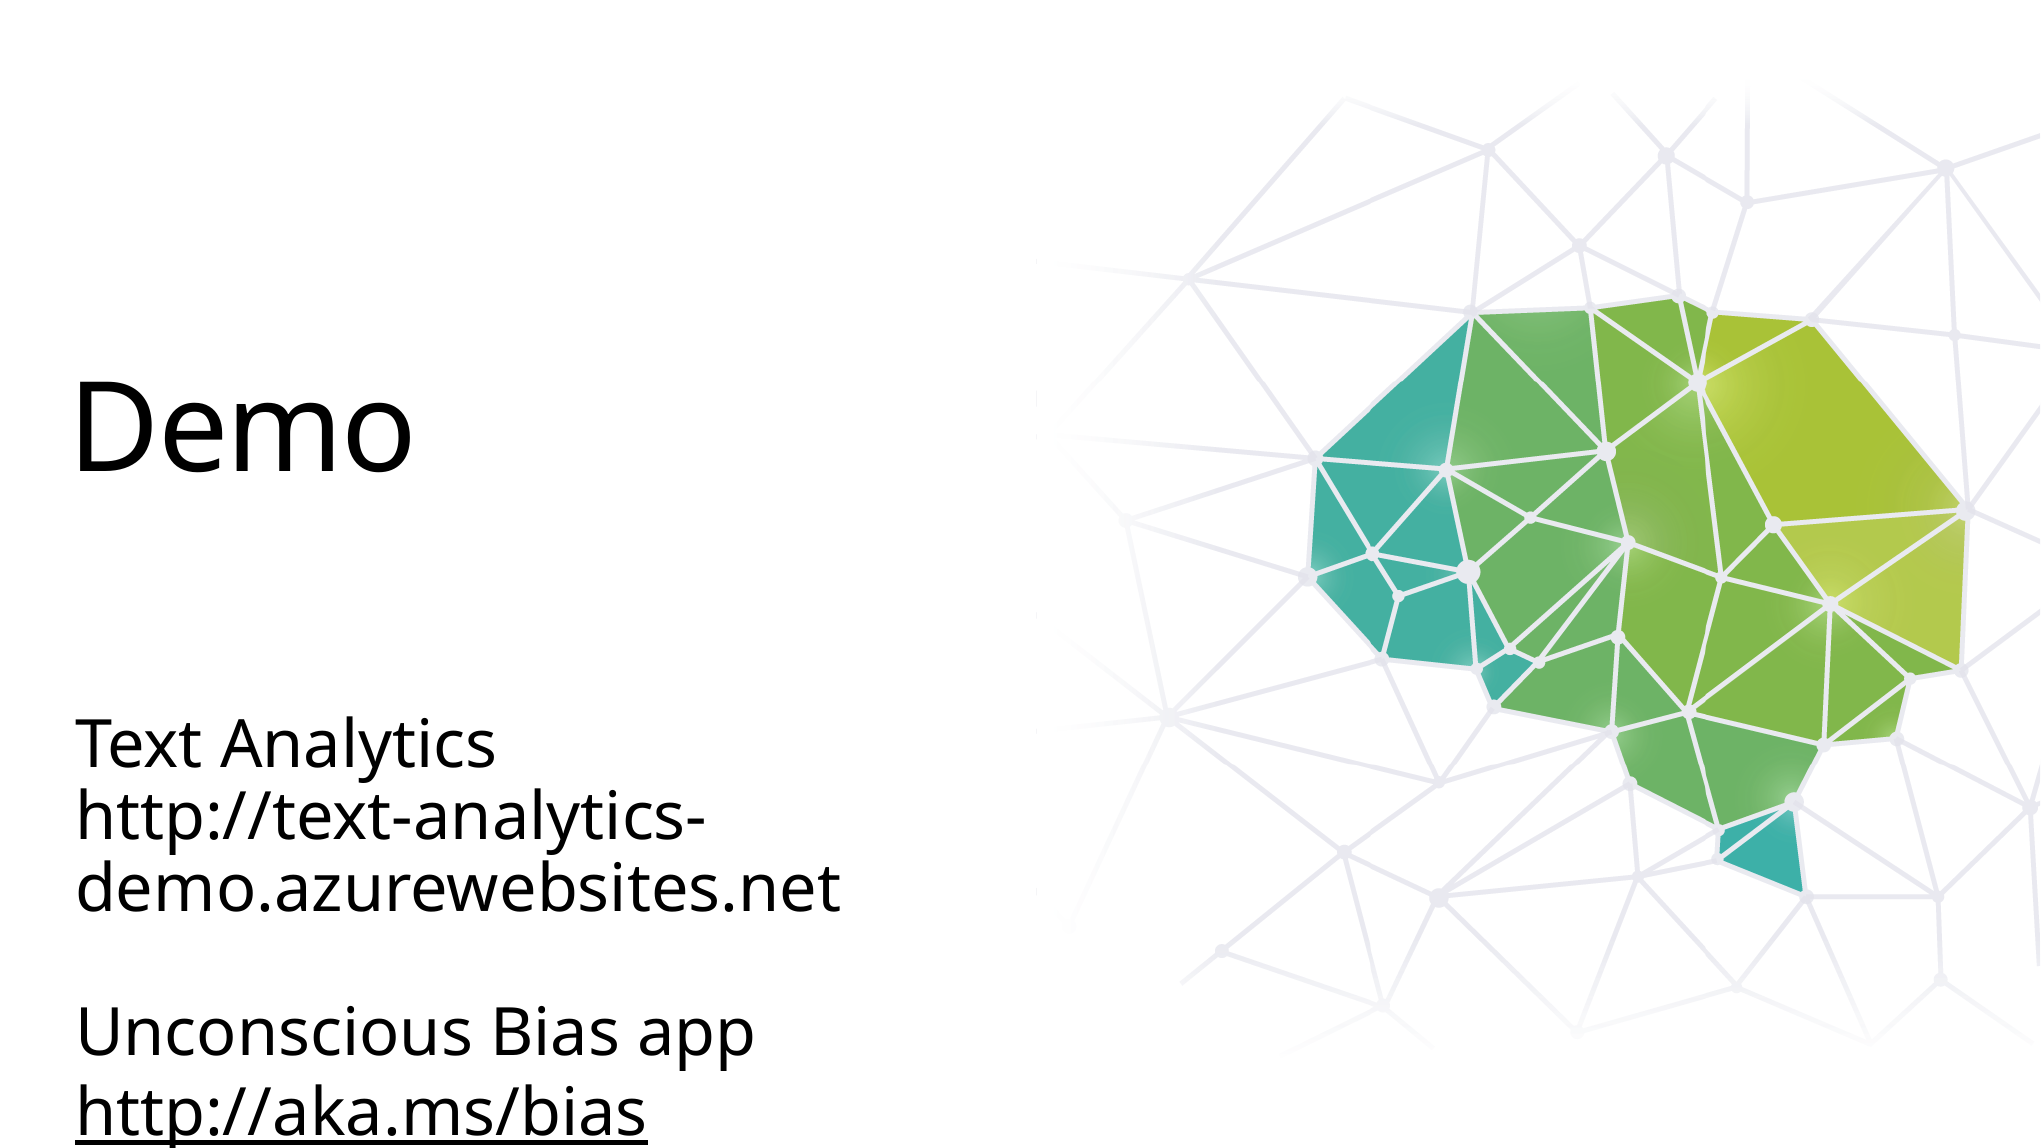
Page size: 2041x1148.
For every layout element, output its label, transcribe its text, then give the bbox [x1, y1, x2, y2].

picture [1036, 0, 2041, 1148]
title Demo [45, 348, 1246, 649]
list Text Analytics http://text-analytics-demo.azurewebsites.net Unconscious Bias app http://aka.ms/bias [45, 686, 1396, 1099]
